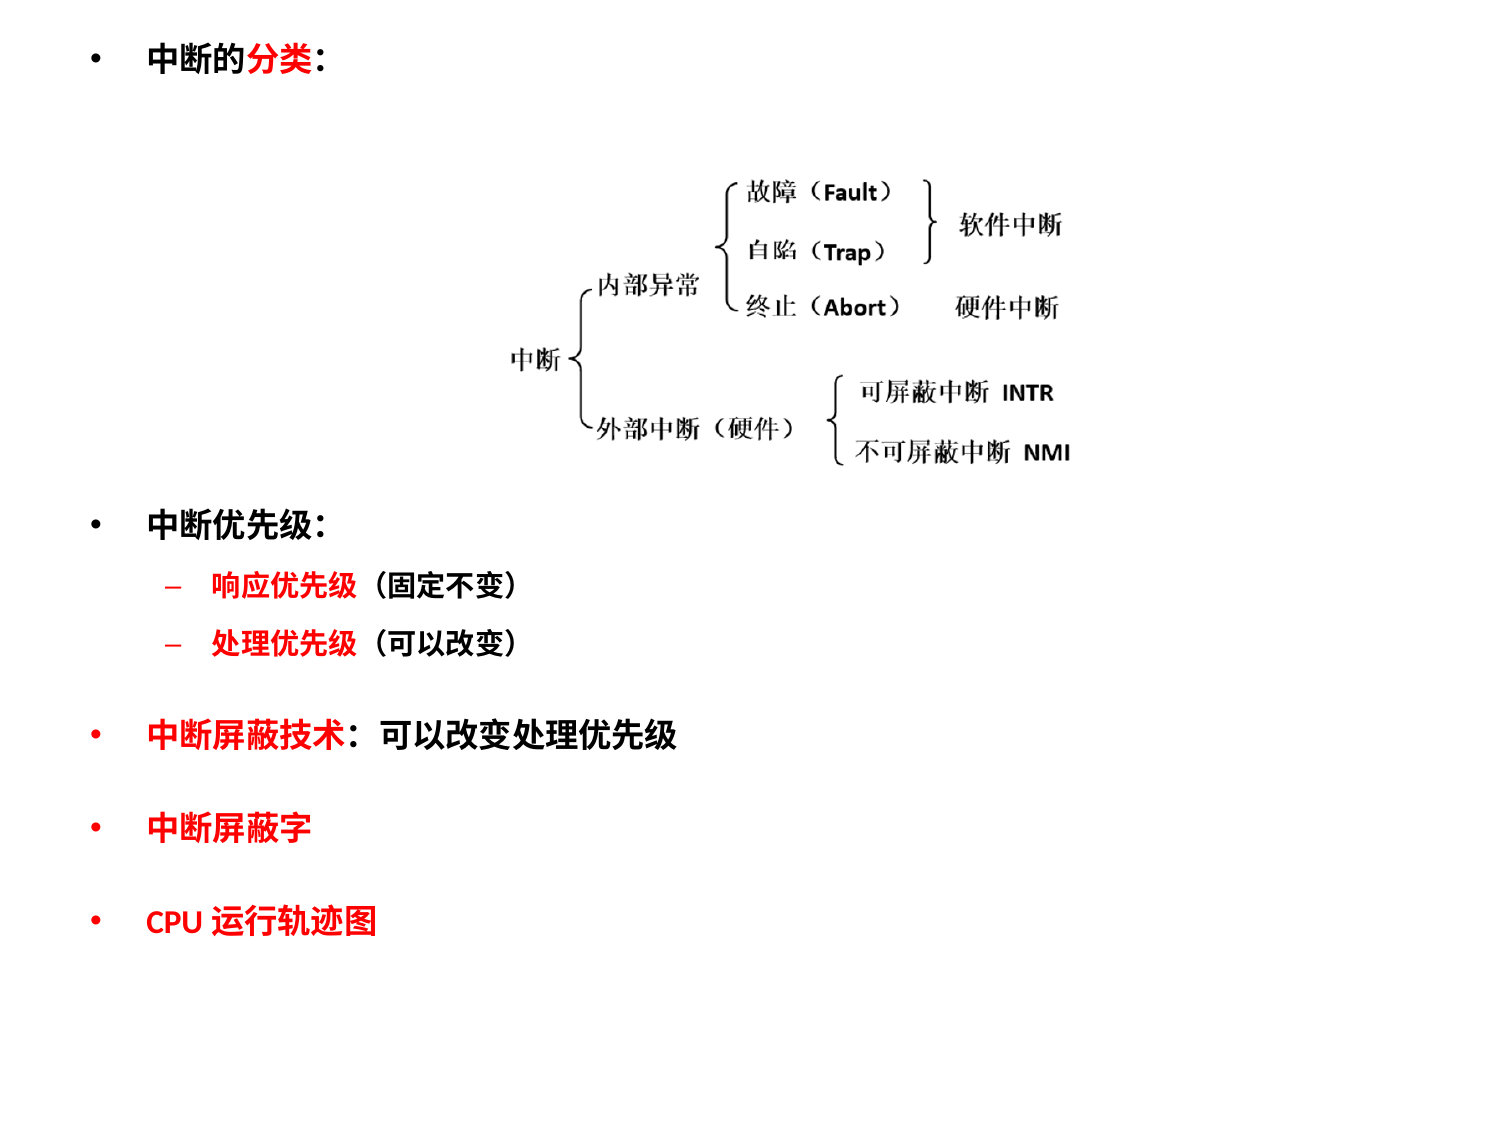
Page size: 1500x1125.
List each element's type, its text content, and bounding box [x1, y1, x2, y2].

list 中断的分类： 中断优先级： 响应优先级（固定不变） 处理优先级（可以改变） 中断屏蔽技术：可以改变处理优先级 中断屏蔽字 CPU运行轨迹图 [75, 30, 1425, 774]
picture [489, 125, 1111, 485]
